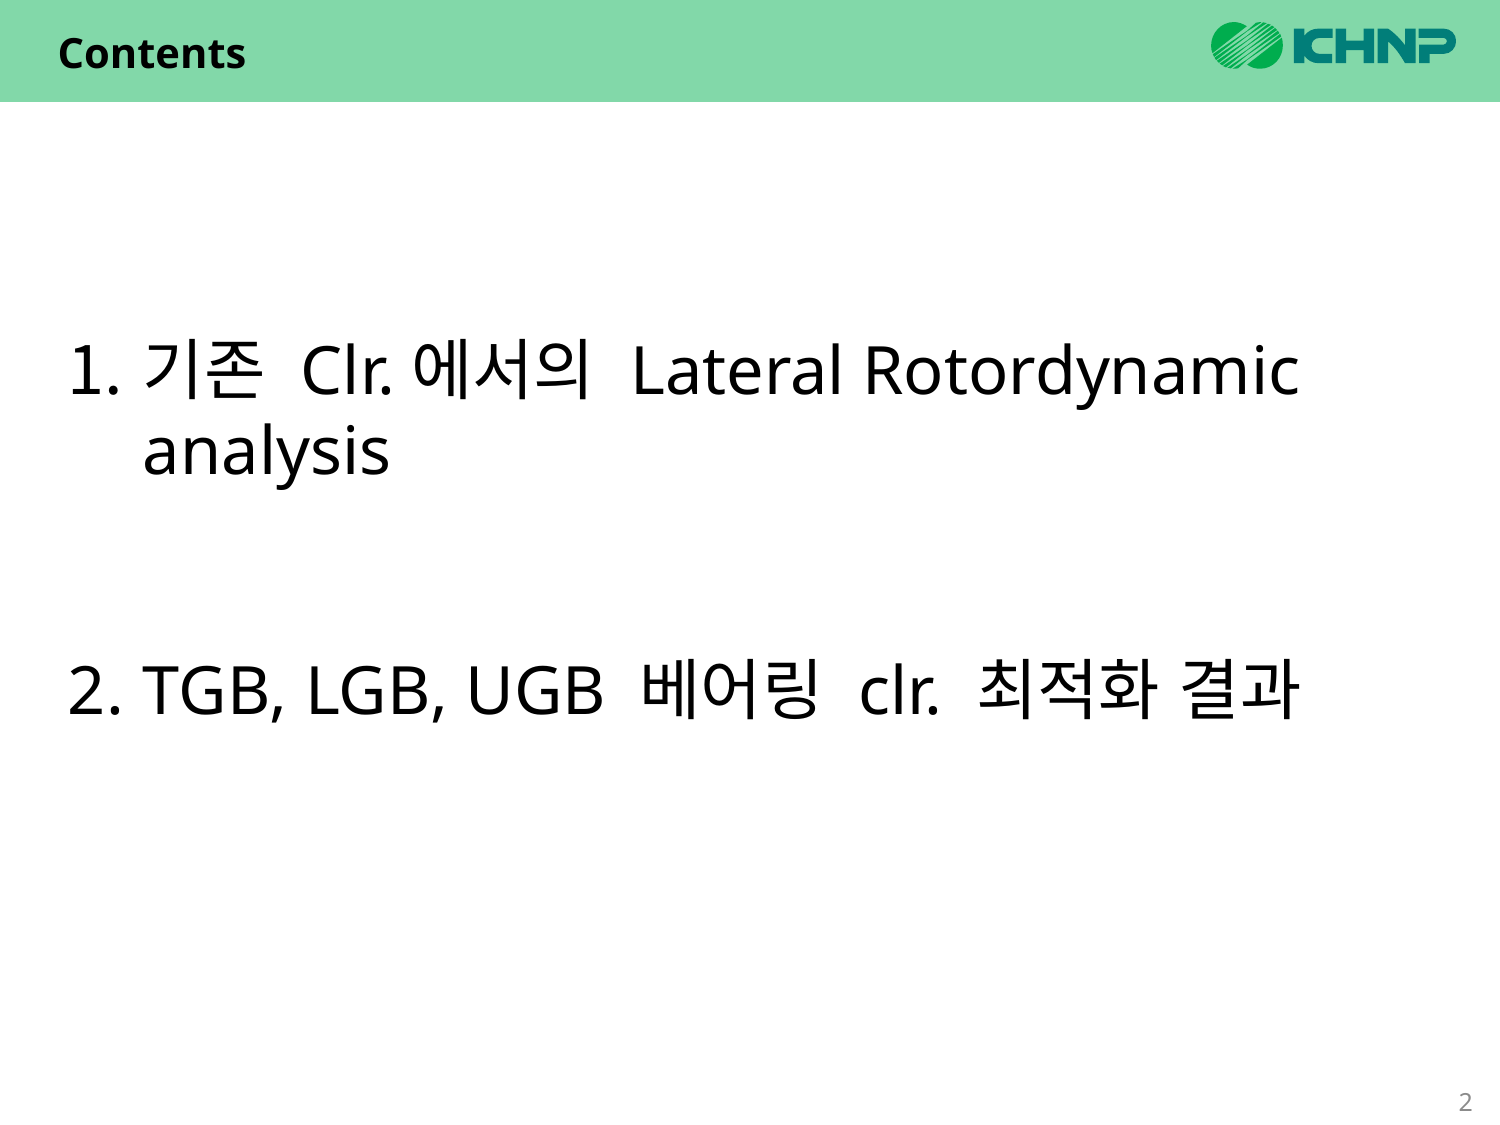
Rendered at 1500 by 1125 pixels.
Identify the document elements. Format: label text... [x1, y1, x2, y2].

text_box Contents [42, 19, 262, 85]
text_box 기존 Clr.에서의 Lateral Rotordynamic analysis TGB, LGB, UGB 베어링 clr. 최적화 결과 [53, 320, 1436, 736]
slide_number 2 [1175, 1066, 1488, 1125]
